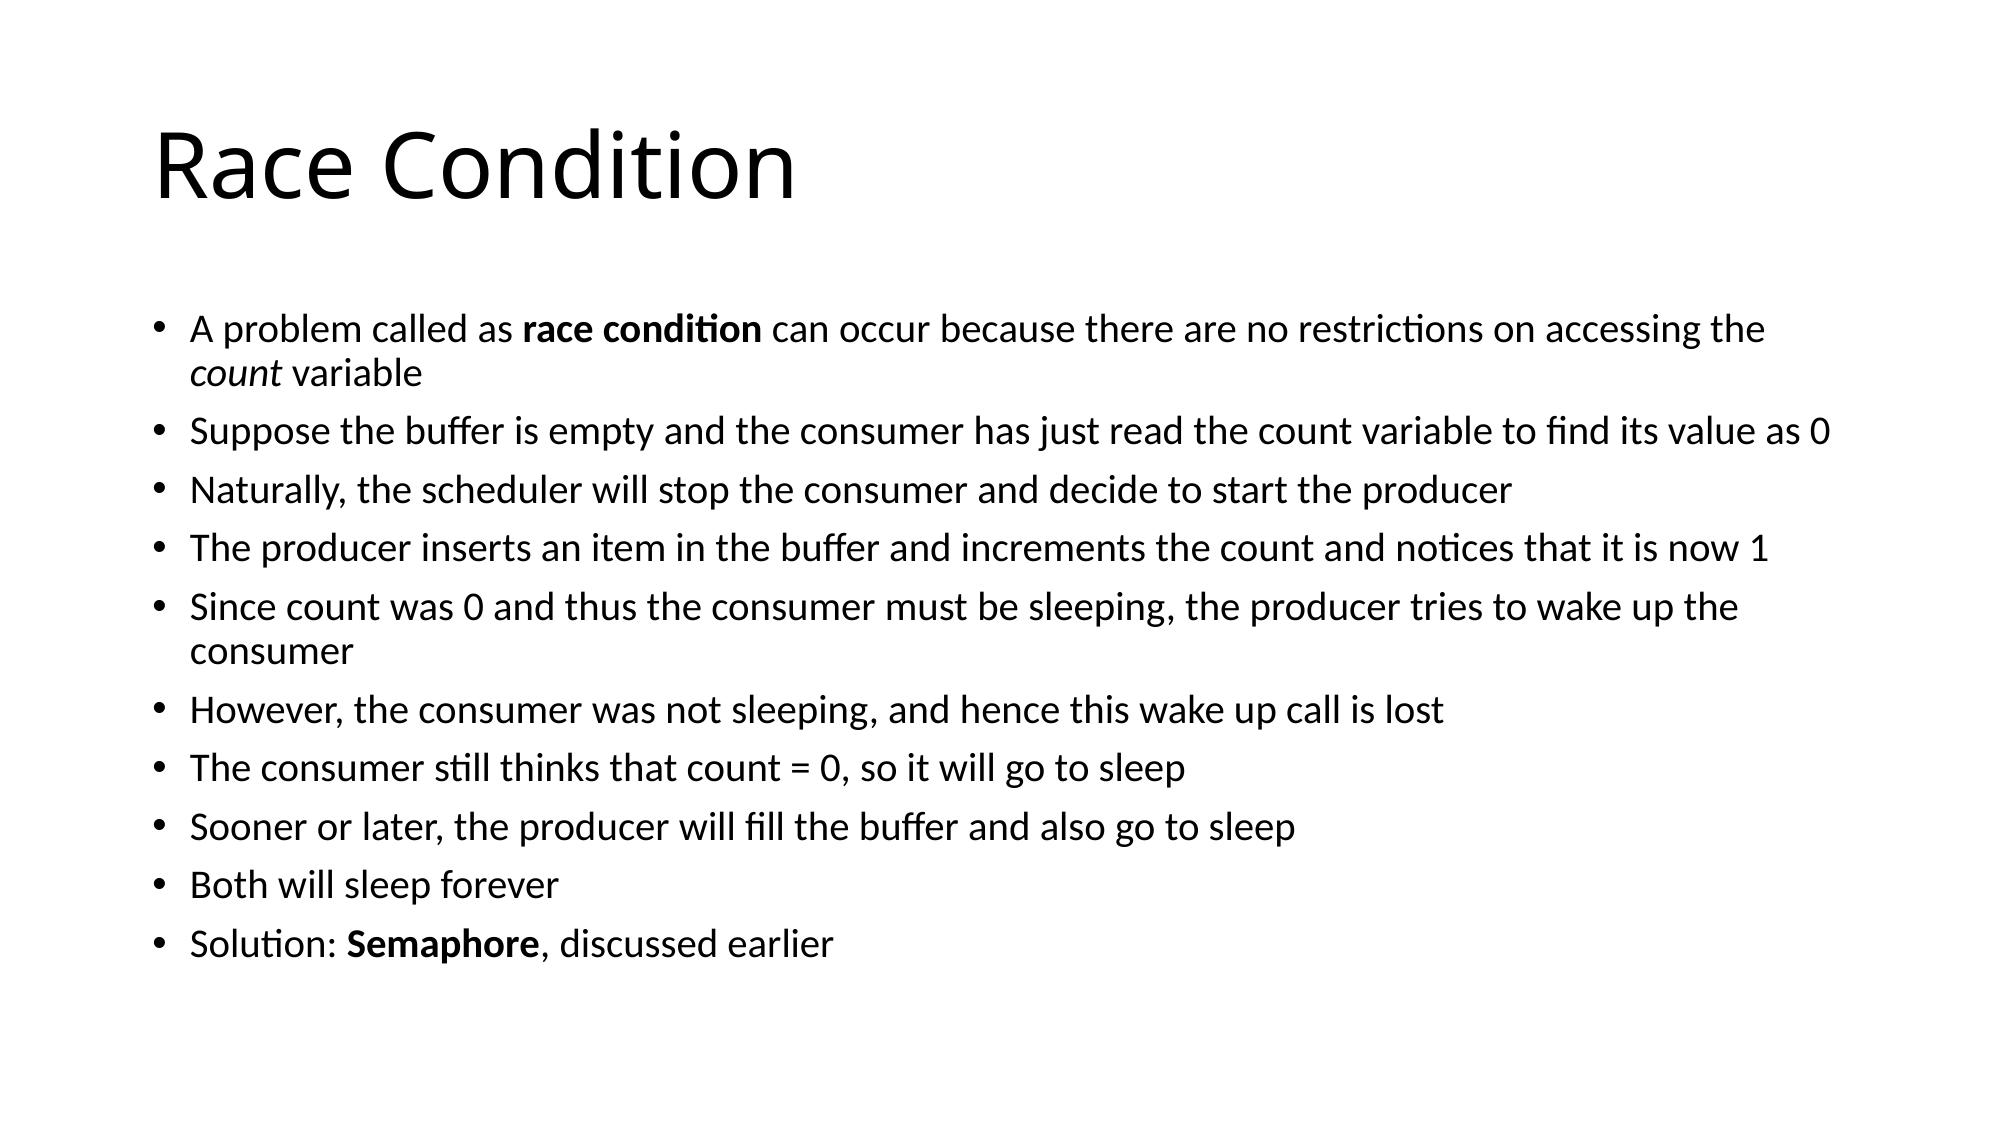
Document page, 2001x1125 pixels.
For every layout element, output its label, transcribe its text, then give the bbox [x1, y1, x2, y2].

title Race Condition [137, 59, 1863, 278]
list A problem called as race condition can occur because there are no restrictions on accessing the count variable Suppose the buffer is empty and the consumer has just read the count variable to find its value as 0 Naturally, the scheduler will stop the consumer and decide to start the producer The producer inserts an item in the buffer and increments the count and notices that it is now 1 Since count was 0 and thus the consumer must be sleeping, the producer tries to wake up the consumer However, the consumer was not sleeping, and hence this wake up call is lost The consumer still thinks that count = 0, so it will go to sleep Sooner or later, the producer will fill the buffer and also go to sleep Both will sleep forever Solution: Semaphore, discussed earlier [137, 299, 1863, 1014]
